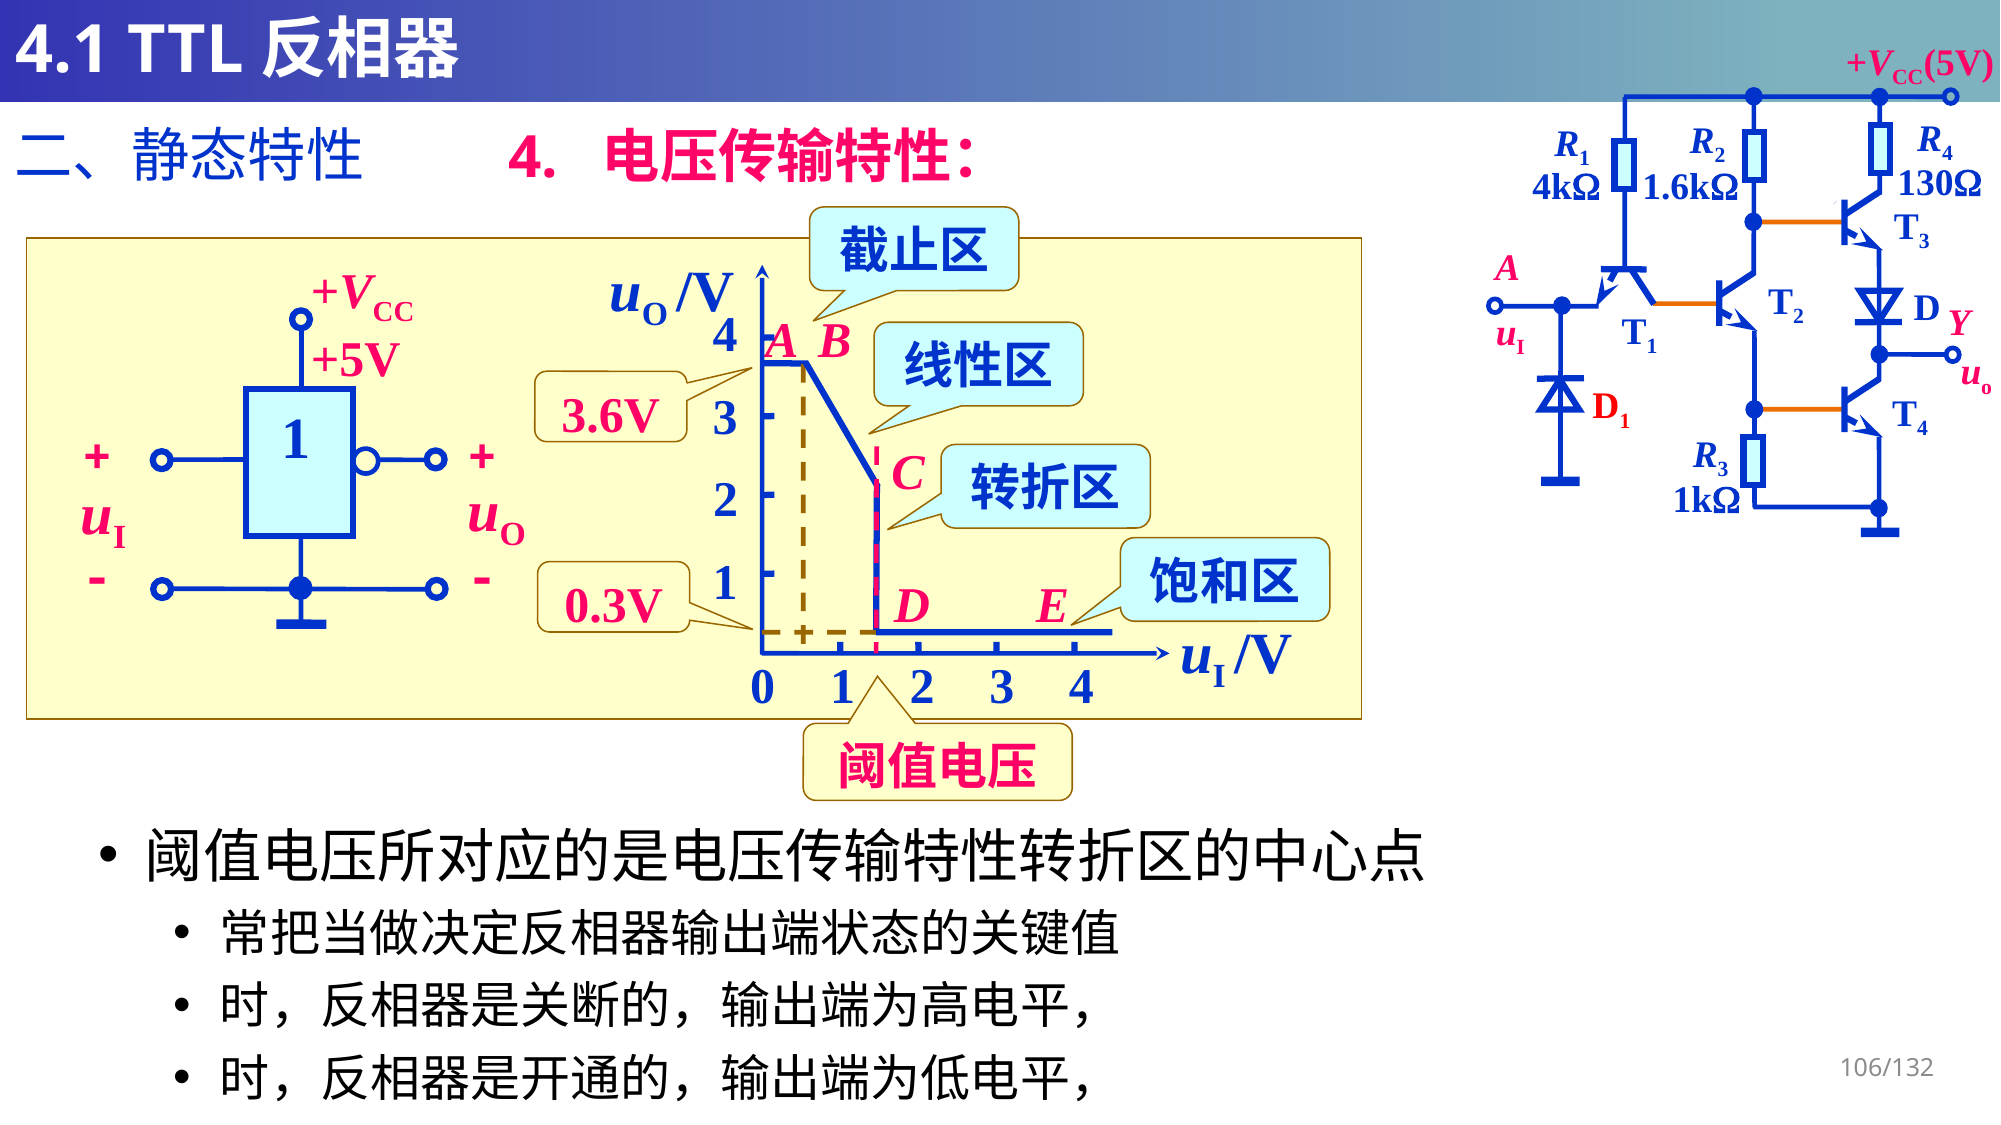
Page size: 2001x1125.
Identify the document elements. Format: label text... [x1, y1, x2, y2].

slide_number 106/132 [1797, 1038, 1950, 1099]
text_box 饱和区 [1295, 537, 1330, 622]
text_box [909, 237, 1362, 719]
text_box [65, 251, 569, 625]
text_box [606, 252, 1295, 714]
text_box 阈值电压 [803, 714, 1073, 801]
text_box 二、静态特性 [0, 110, 415, 196]
text_box [26, 237, 853, 719]
text_box 0.3V [538, 561, 606, 633]
text_box 3.6V [569, 371, 606, 442]
title 4.1 TTL反相器 [0, 0, 2000, 102]
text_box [1474, 30, 2000, 533]
text_box 截止区 [809, 206, 1019, 252]
